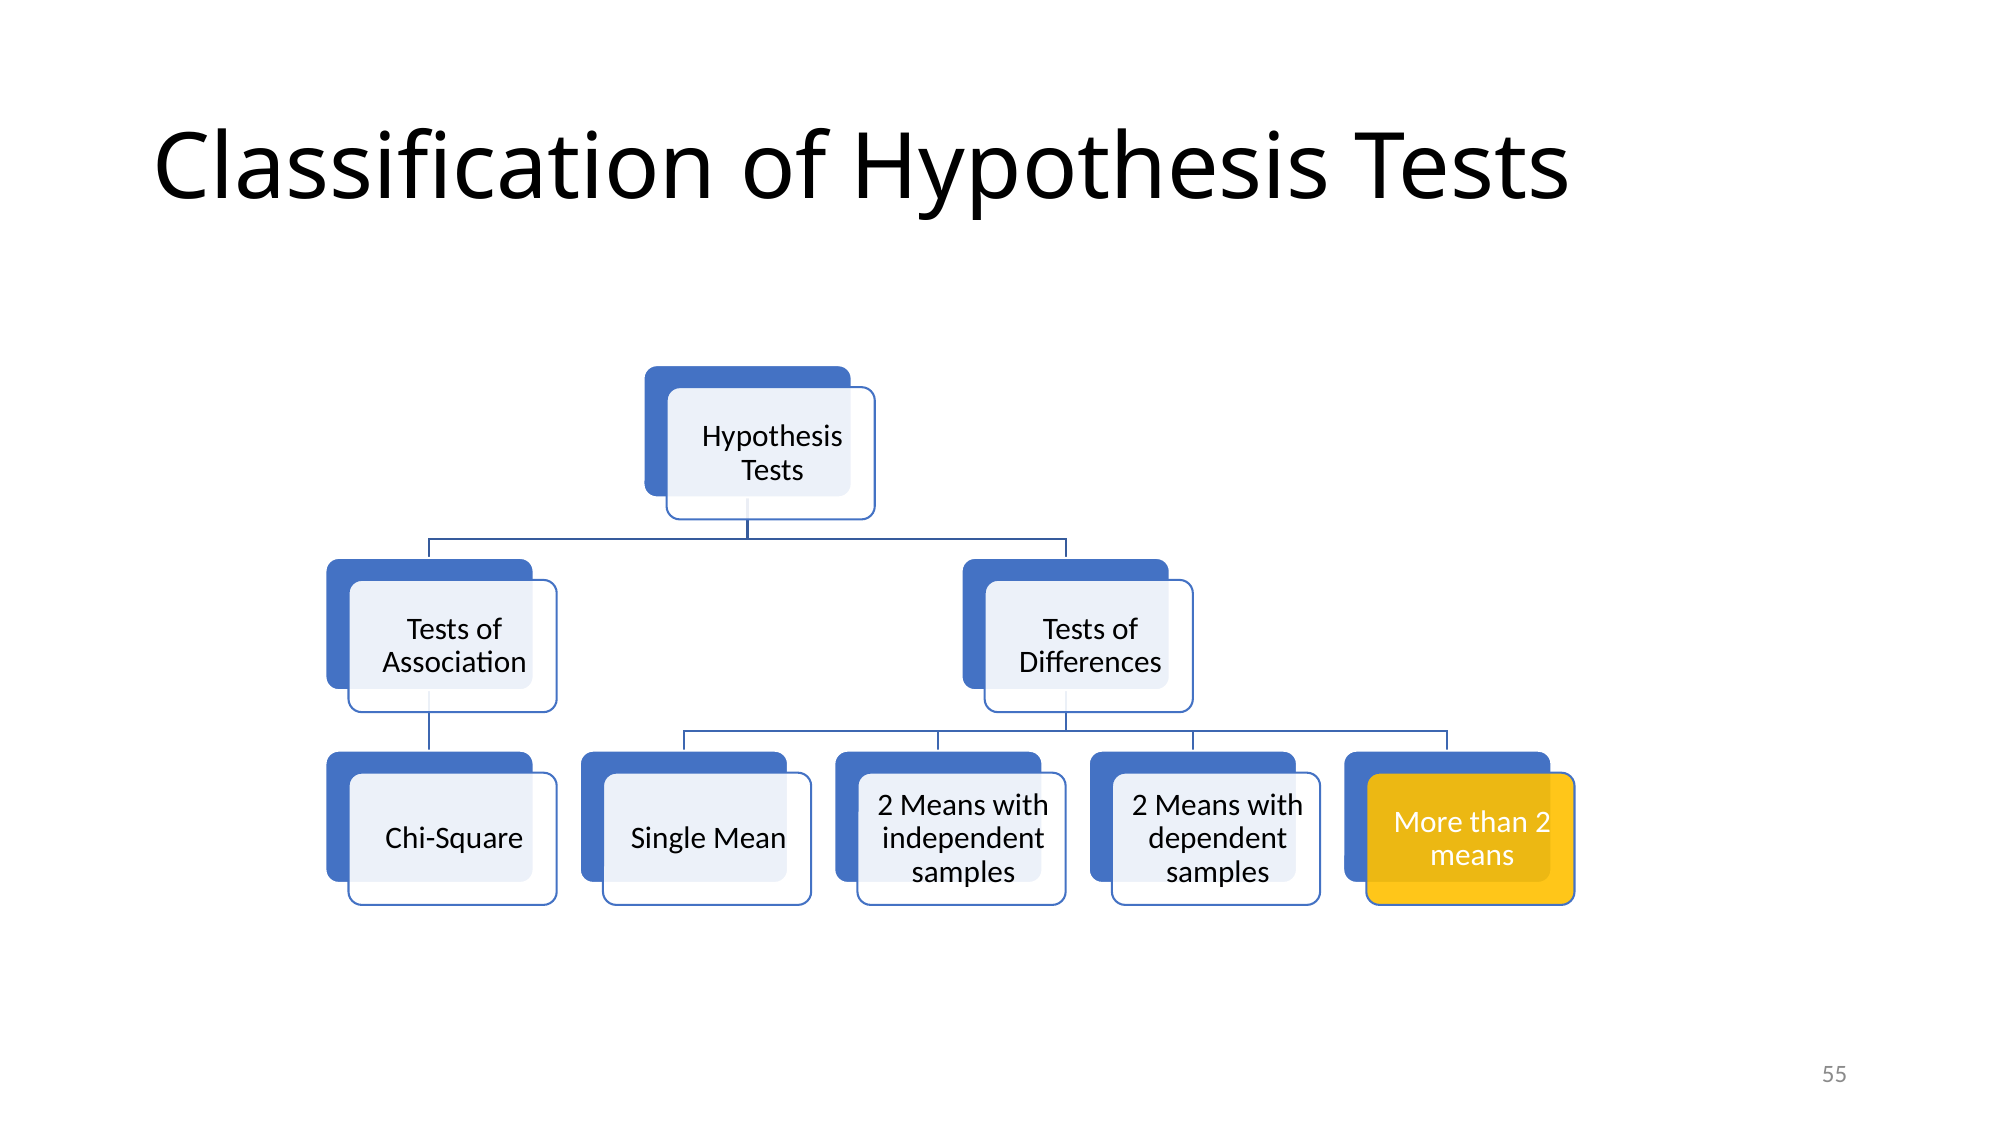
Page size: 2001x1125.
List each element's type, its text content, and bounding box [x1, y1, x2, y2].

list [324, 219, 1575, 1050]
slide_number 55 [1412, 1042, 1863, 1103]
title Classification of Hypothesis Tests [137, 59, 1863, 278]
